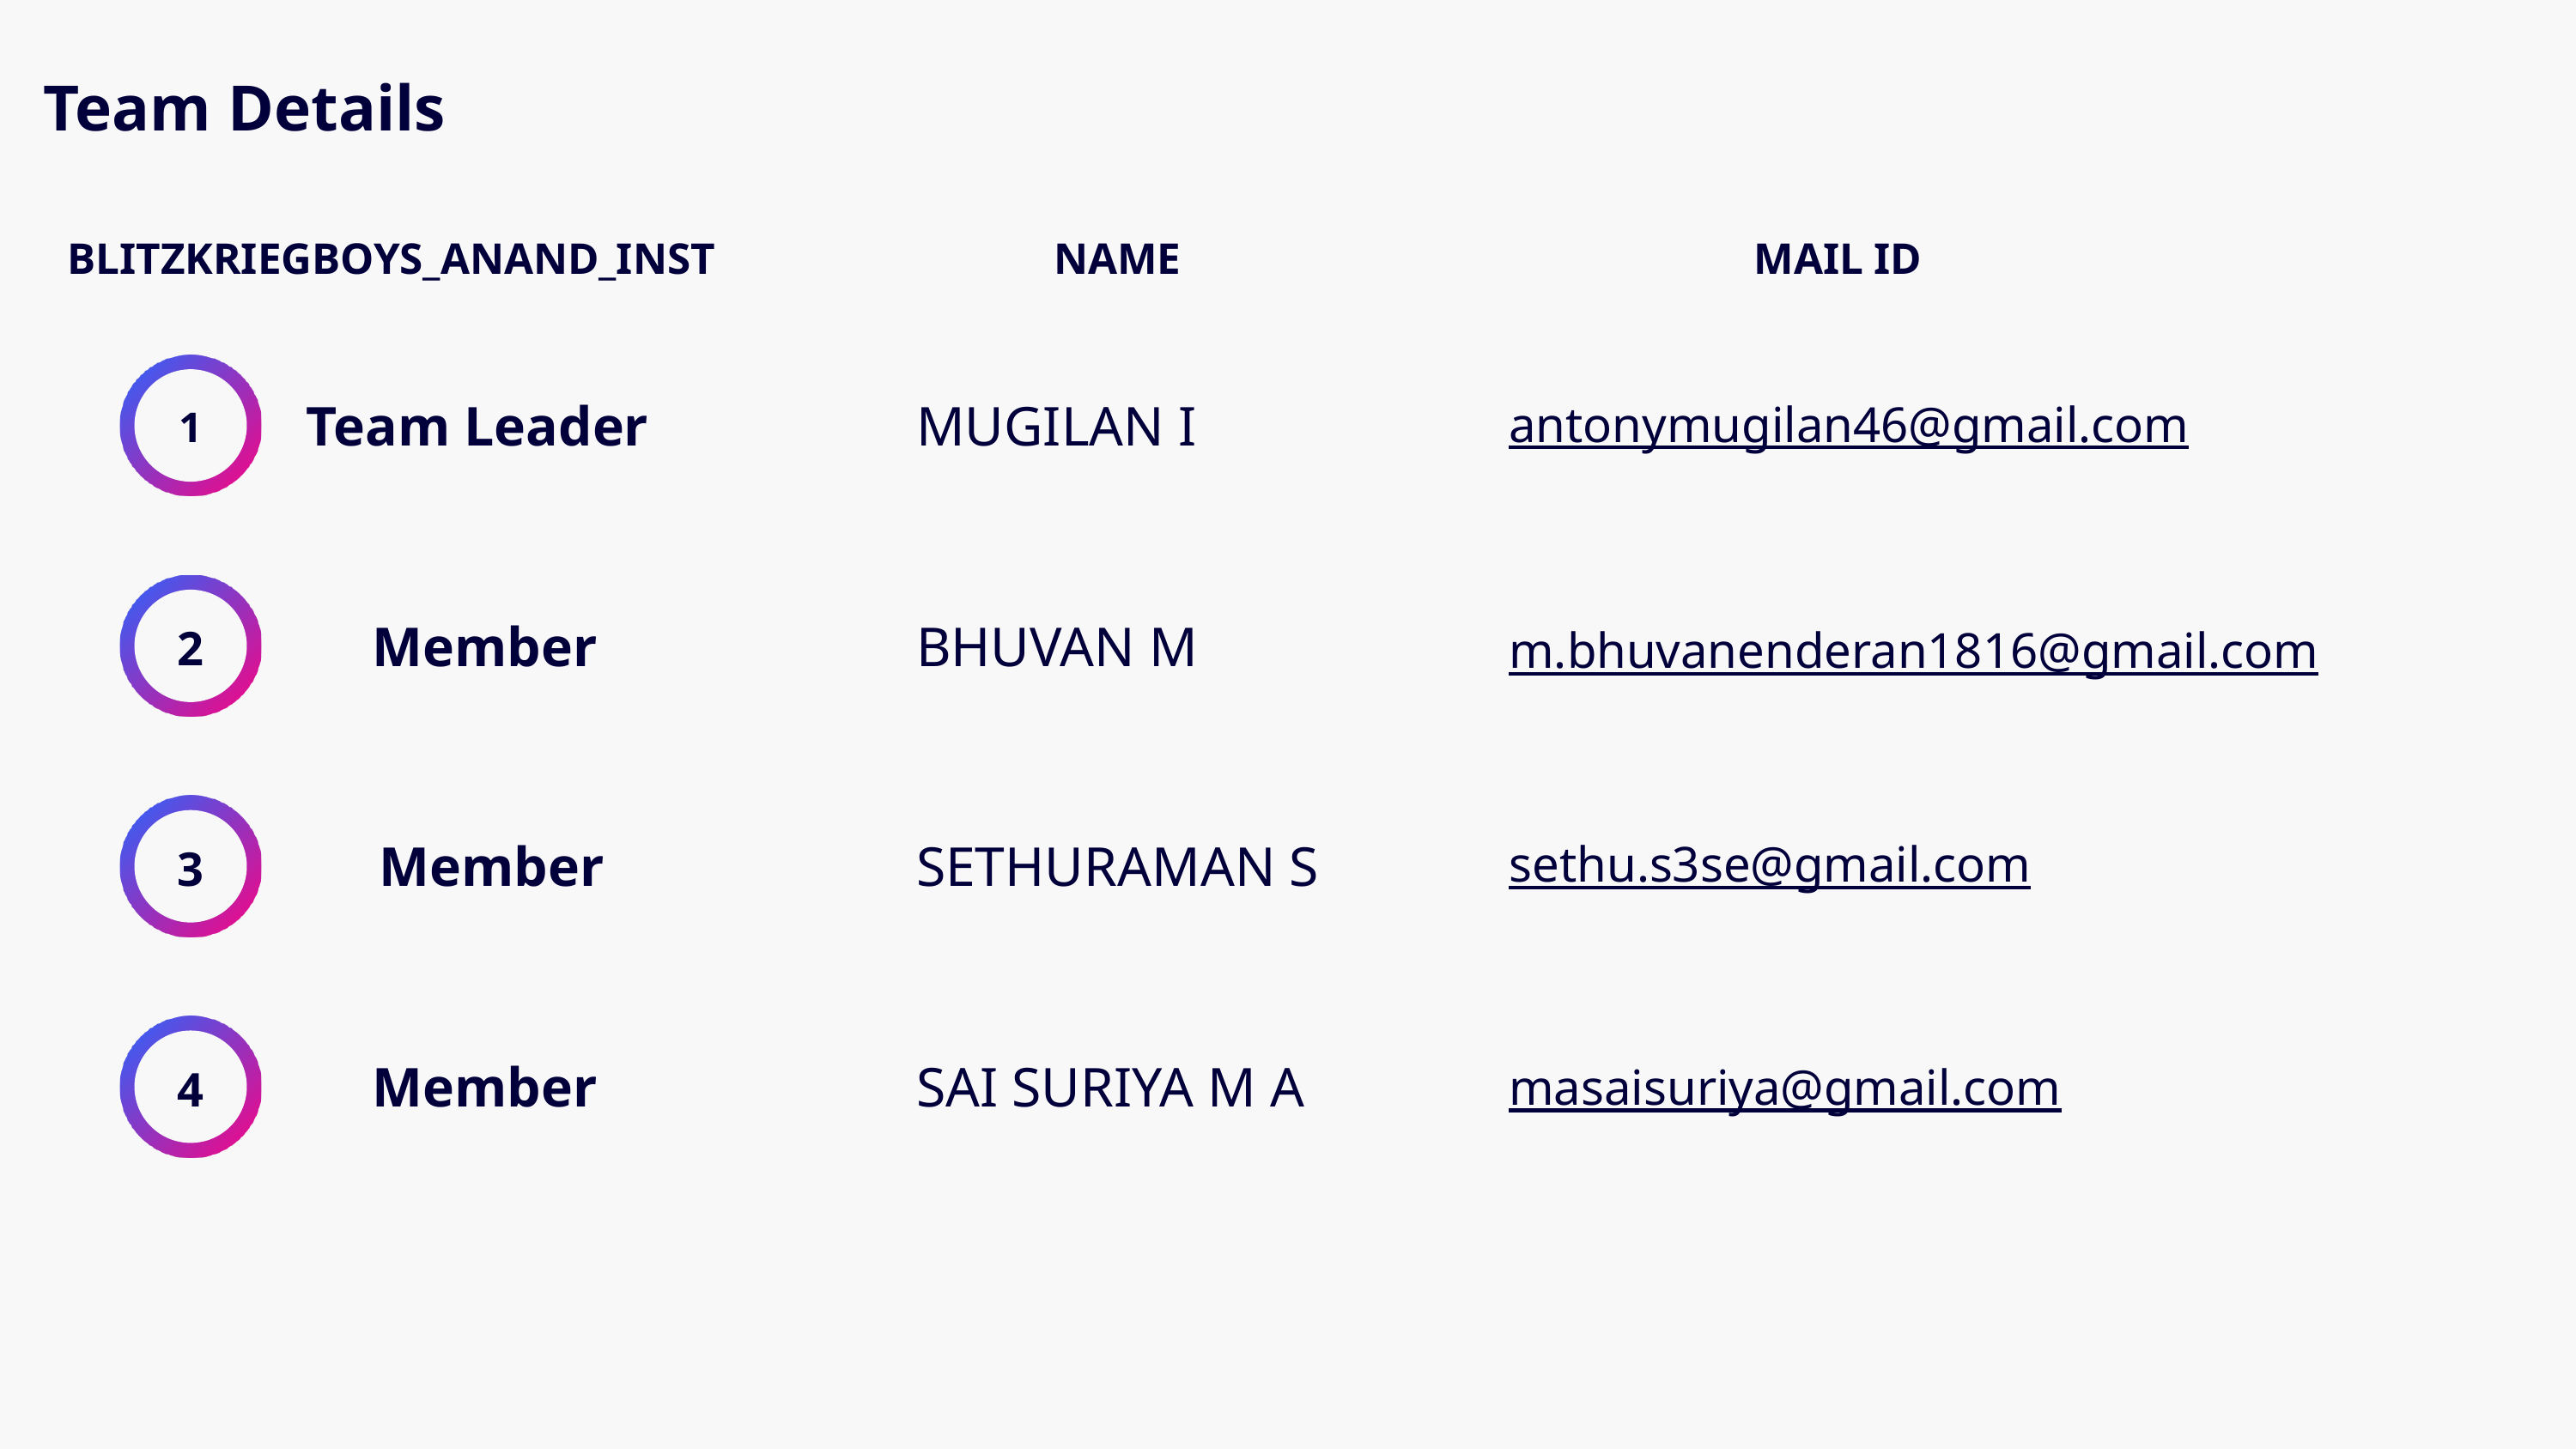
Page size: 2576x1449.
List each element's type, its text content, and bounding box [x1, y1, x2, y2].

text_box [119, 393, 864, 1119]
text_box MAIL ID [1452, 232, 2236, 283]
text_box NAME [726, 232, 1452, 283]
text_box Team Details [0, 68, 624, 144]
text_box BLITZKRIEGBOYS_ANAND_INST [0, 232, 726, 283]
text_box masaisuriya@gmail.com [1663, 1057, 2506, 1115]
text_box antonymugilan46@gmail.com [1661, 393, 2506, 452]
text_box m.bhuvanenderan1816@gmail.com [1663, 620, 2506, 678]
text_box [119, 354, 262, 393]
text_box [915, 393, 1661, 1119]
text_box sethu.s3se@gmail.com [1663, 834, 2506, 893]
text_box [119, 1125, 262, 1158]
